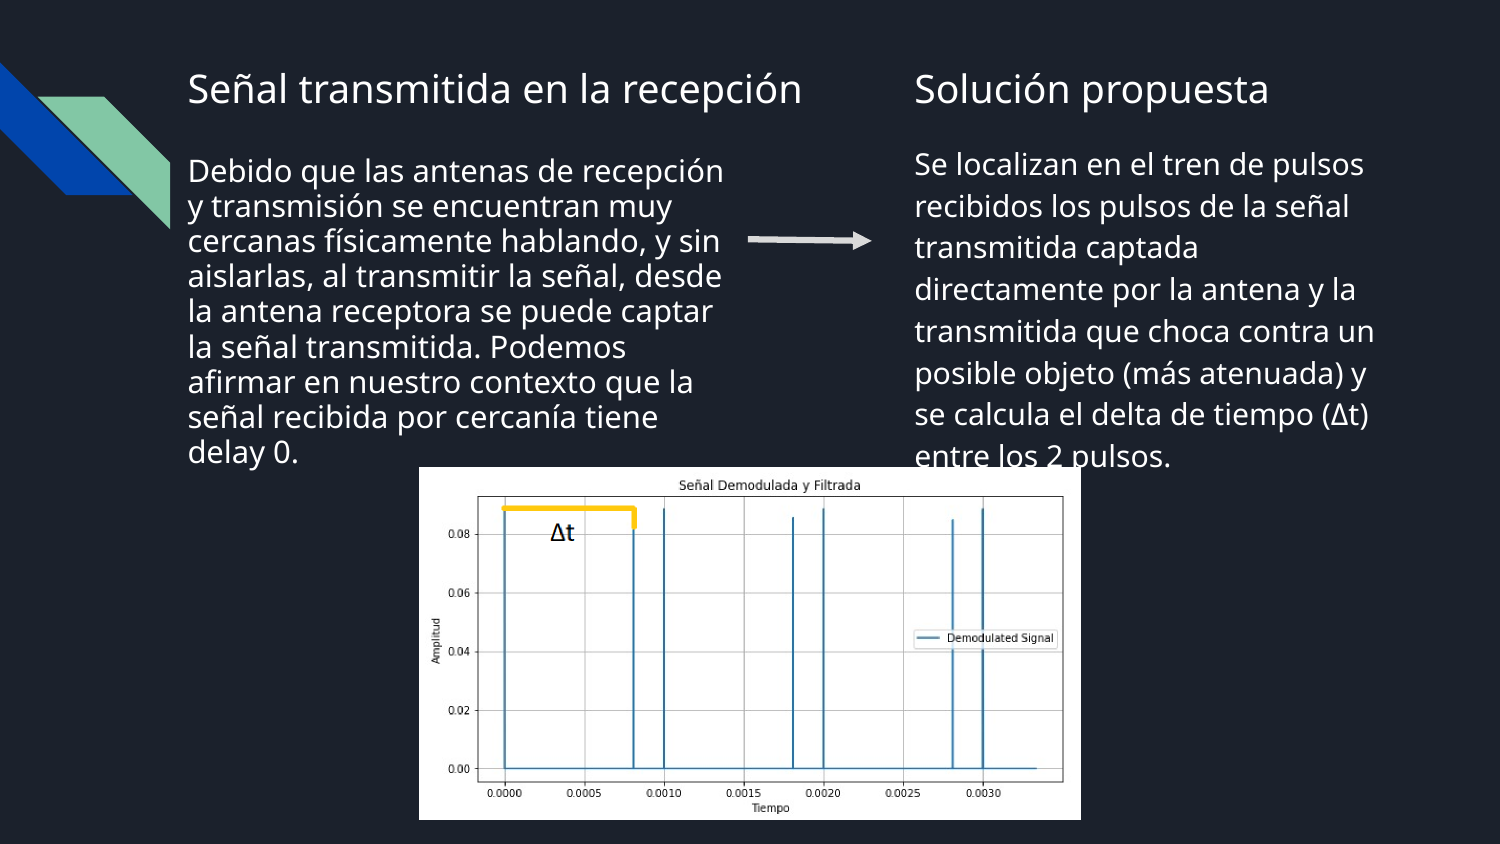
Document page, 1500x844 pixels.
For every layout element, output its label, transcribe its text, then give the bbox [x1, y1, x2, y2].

title Señal transmitida en la recepción [172, 41, 834, 139]
title Solución propuesta [899, 41, 1500, 139]
list Se localizan en el tren de pulsos recibidos los pulsos de la señal transmitida captada directamente por la antena y la transmitida que choca contra un posible objeto (más atenuada) y se calcula el delta de tiempo (Δt) entre los 2 pulsos. [899, 124, 1397, 530]
picture [419, 467, 1081, 821]
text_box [747, 238, 872, 242]
list Debido que las antenas de recepción y transmisión se encuentran muy cercanas físicamente hablando, y sin aislarlas, al transmitir la señal, desde la antena receptora se puede captar la señal transmitida. Podemos afirmar en nuestro contexto que la señal recibida por cercanía tiene delay 0. [172, 138, 750, 468]
